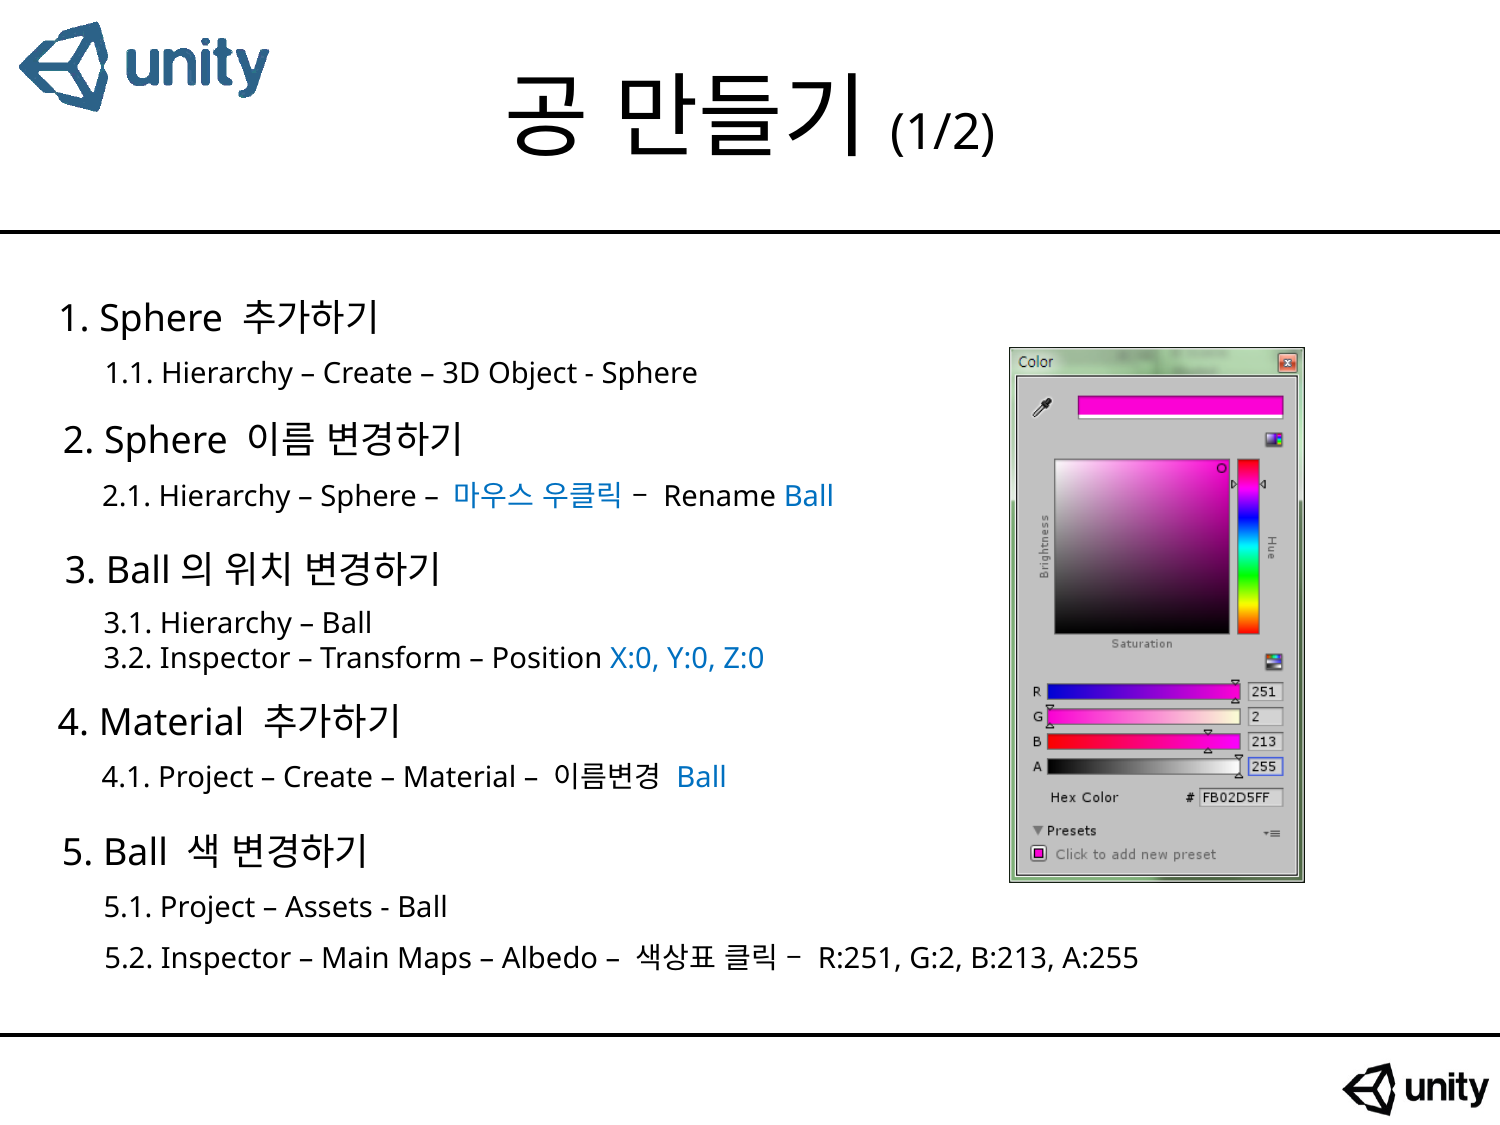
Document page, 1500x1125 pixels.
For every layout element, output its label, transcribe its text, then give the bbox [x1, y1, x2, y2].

picture [8, 14, 290, 125]
text_box 1. Sphere 추가하기 [43, 286, 396, 346]
text_box 3. Ball의 위치 변경하기 [49, 538, 458, 599]
text_box 3.1. Hierarchy – Ball 3.2. Inspector – Transform – Position X:0, Y:0, Z:0 [88, 596, 780, 682]
text_box 4. Material 추가하기 [42, 690, 417, 751]
text_box 5. Ball 색 변경하기 [47, 820, 385, 881]
text_box 5.1. Project – Assets - Ball [88, 881, 464, 932]
picture [1008, 347, 1305, 883]
text_box 5.2. Inspector – Main Maps – Albedo – 색상표 클릭 – R:251, G:2, B:213, A:255 [89, 931, 1155, 982]
picture [1336, 1058, 1500, 1123]
text_box 1.1. Hierarchy – Create – 3D Object - Sphere [89, 347, 714, 397]
title 공 만들기(1/2) [75, 19, 1425, 207]
text_box 2.1. Hierarchy – Sphere – 마우스 우클릭 – Rename Ball [87, 469, 850, 520]
text_box 2. Sphere 이름 변경하기 [48, 408, 480, 469]
text_box 4.1. Project – Create – Material – 이름변경 Ball [86, 750, 742, 801]
